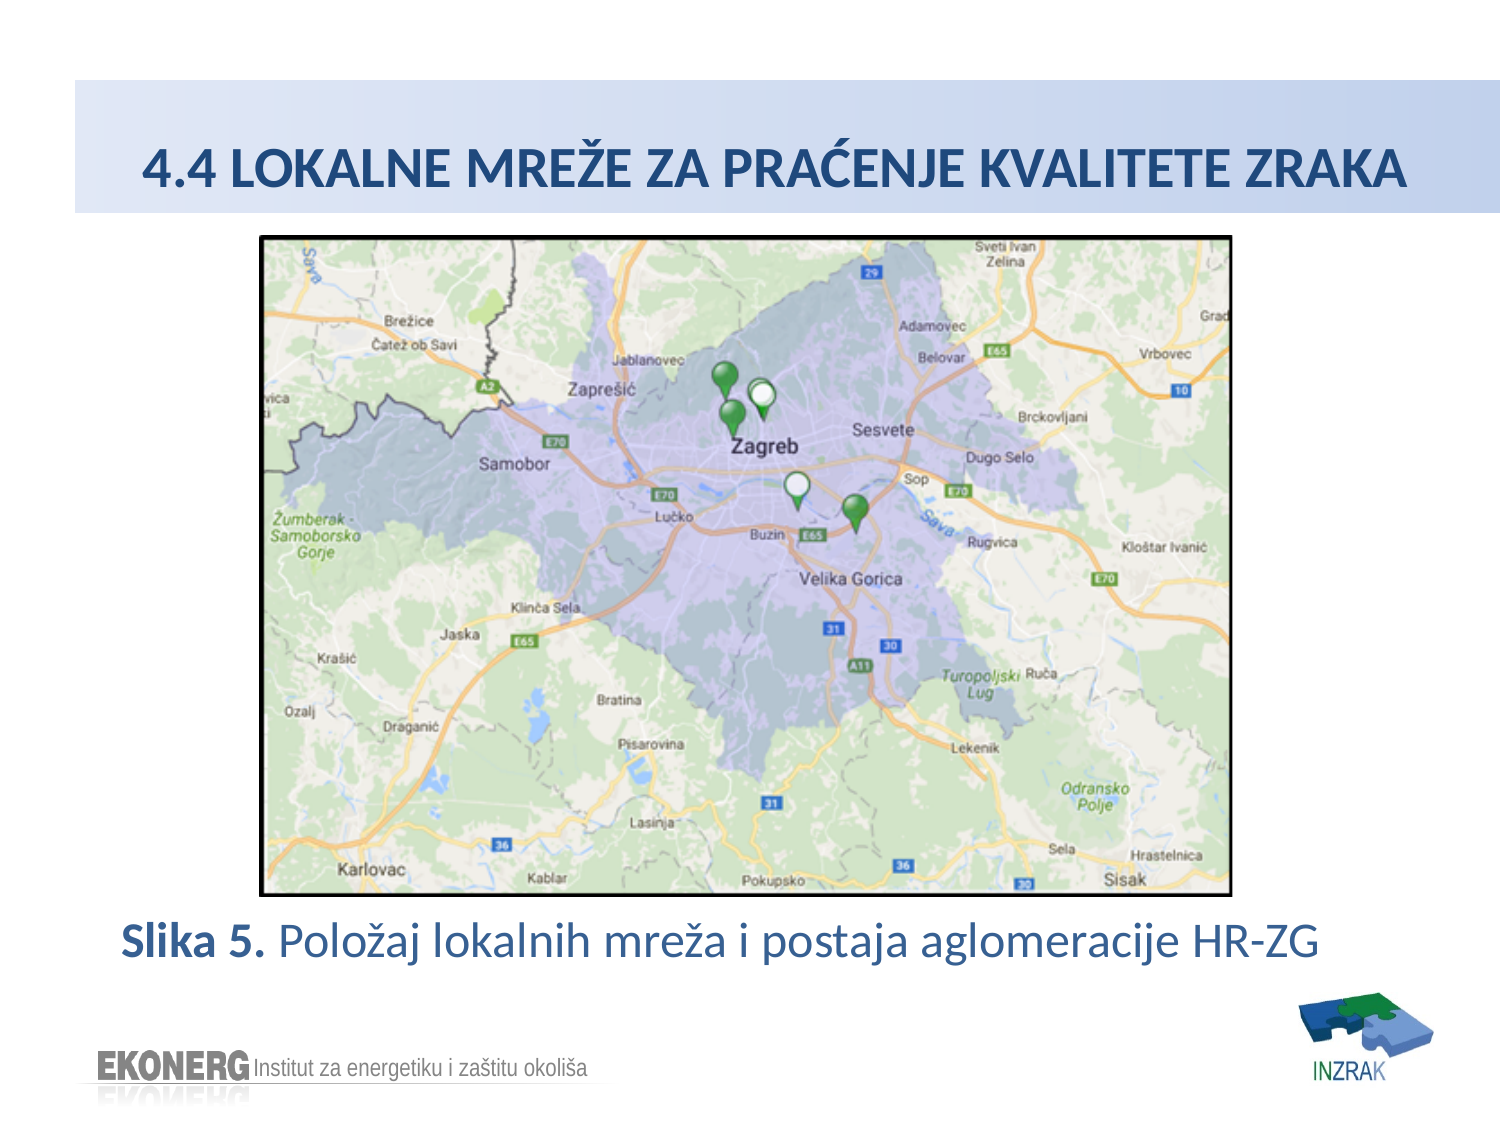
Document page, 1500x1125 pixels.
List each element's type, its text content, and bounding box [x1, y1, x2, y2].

text_box Slika 5. Položaj lokalnih mreža i postaja aglomeracije HR-ZG [106, 899, 1344, 1035]
picture [257, 234, 1233, 898]
title 4.4 LOKALNE MREŽE ZA PRAĆENJE KVALITETE ZRAKA [75, 80, 1500, 213]
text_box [61, 1038, 636, 1112]
picture [1298, 992, 1434, 1088]
